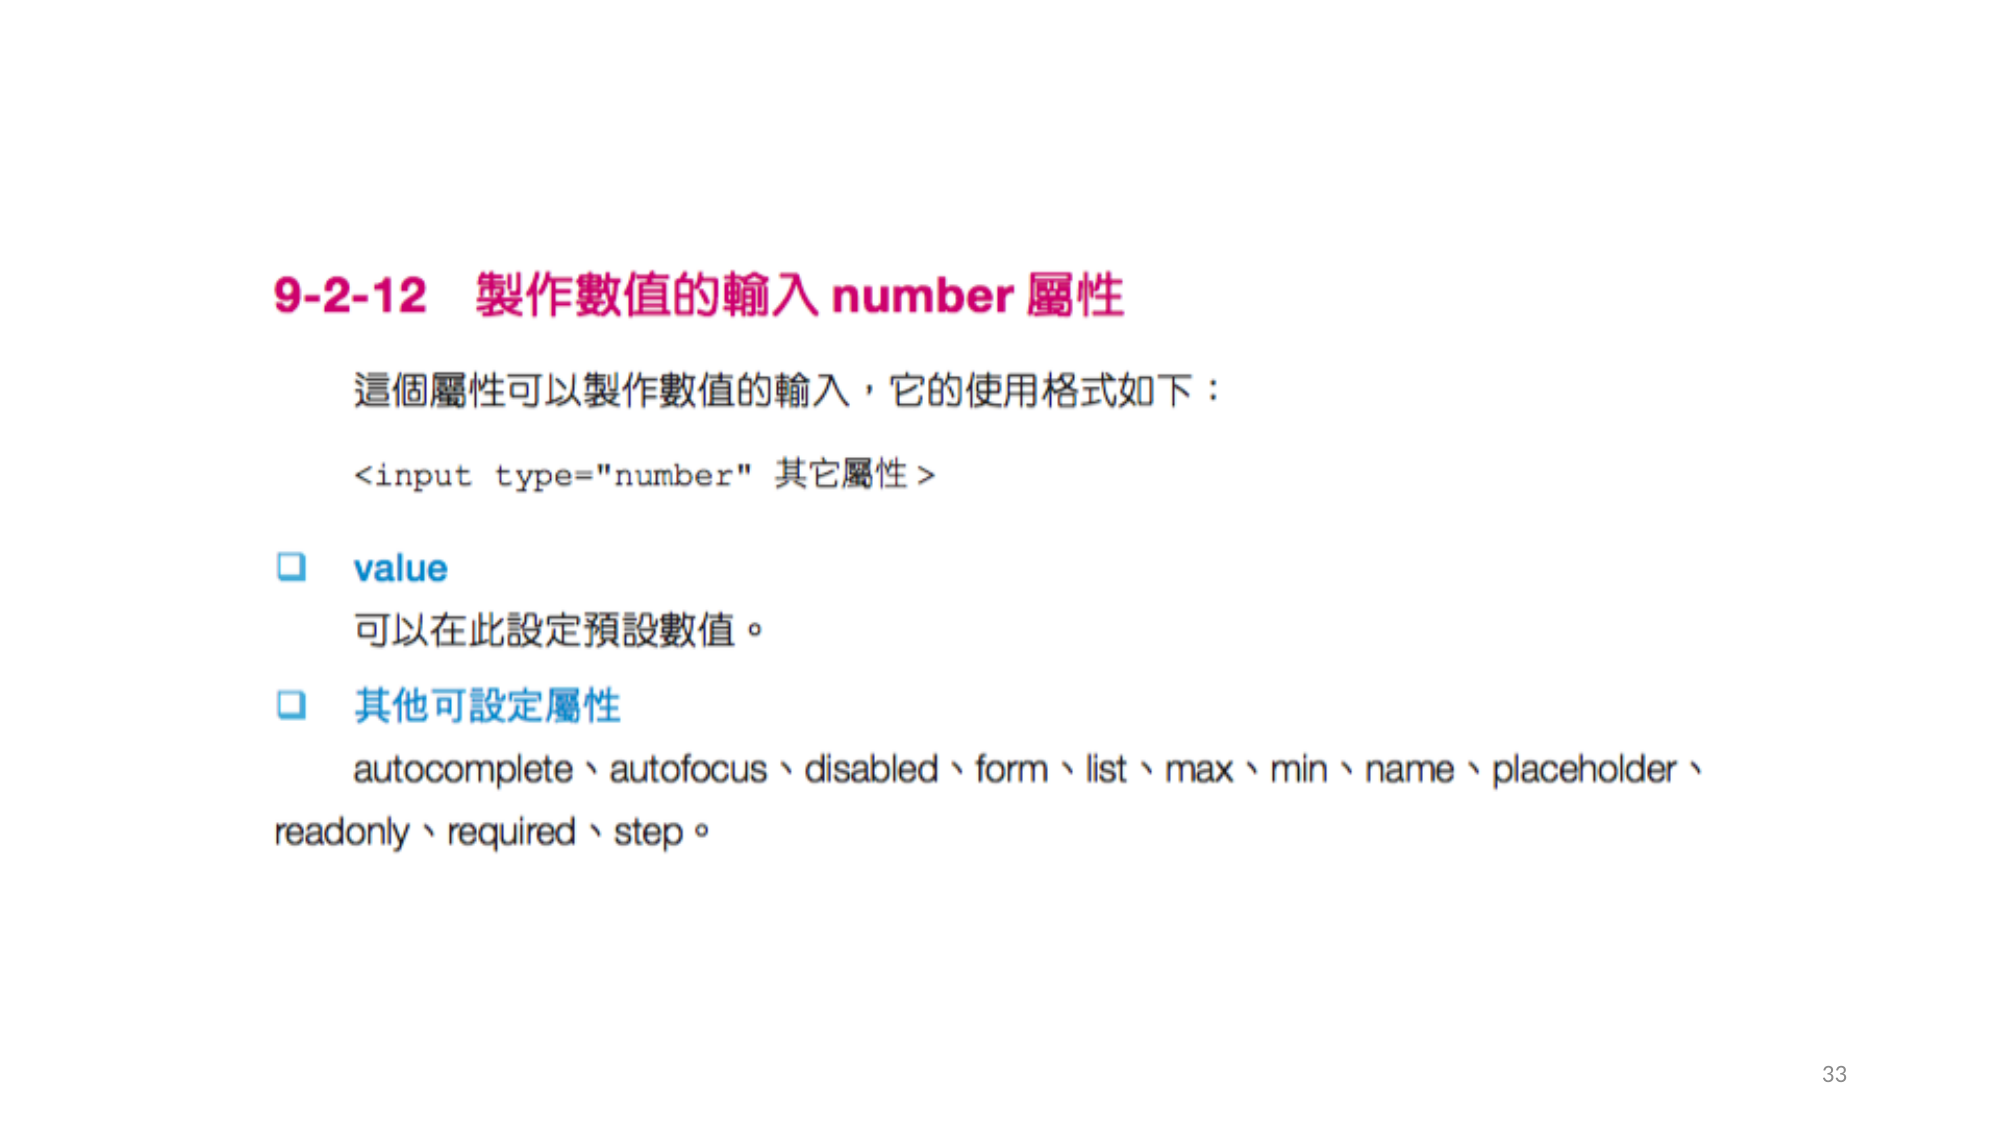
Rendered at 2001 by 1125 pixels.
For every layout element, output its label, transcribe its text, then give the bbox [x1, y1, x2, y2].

slide_number 33 [1412, 1042, 1863, 1103]
picture [226, 256, 1773, 869]
